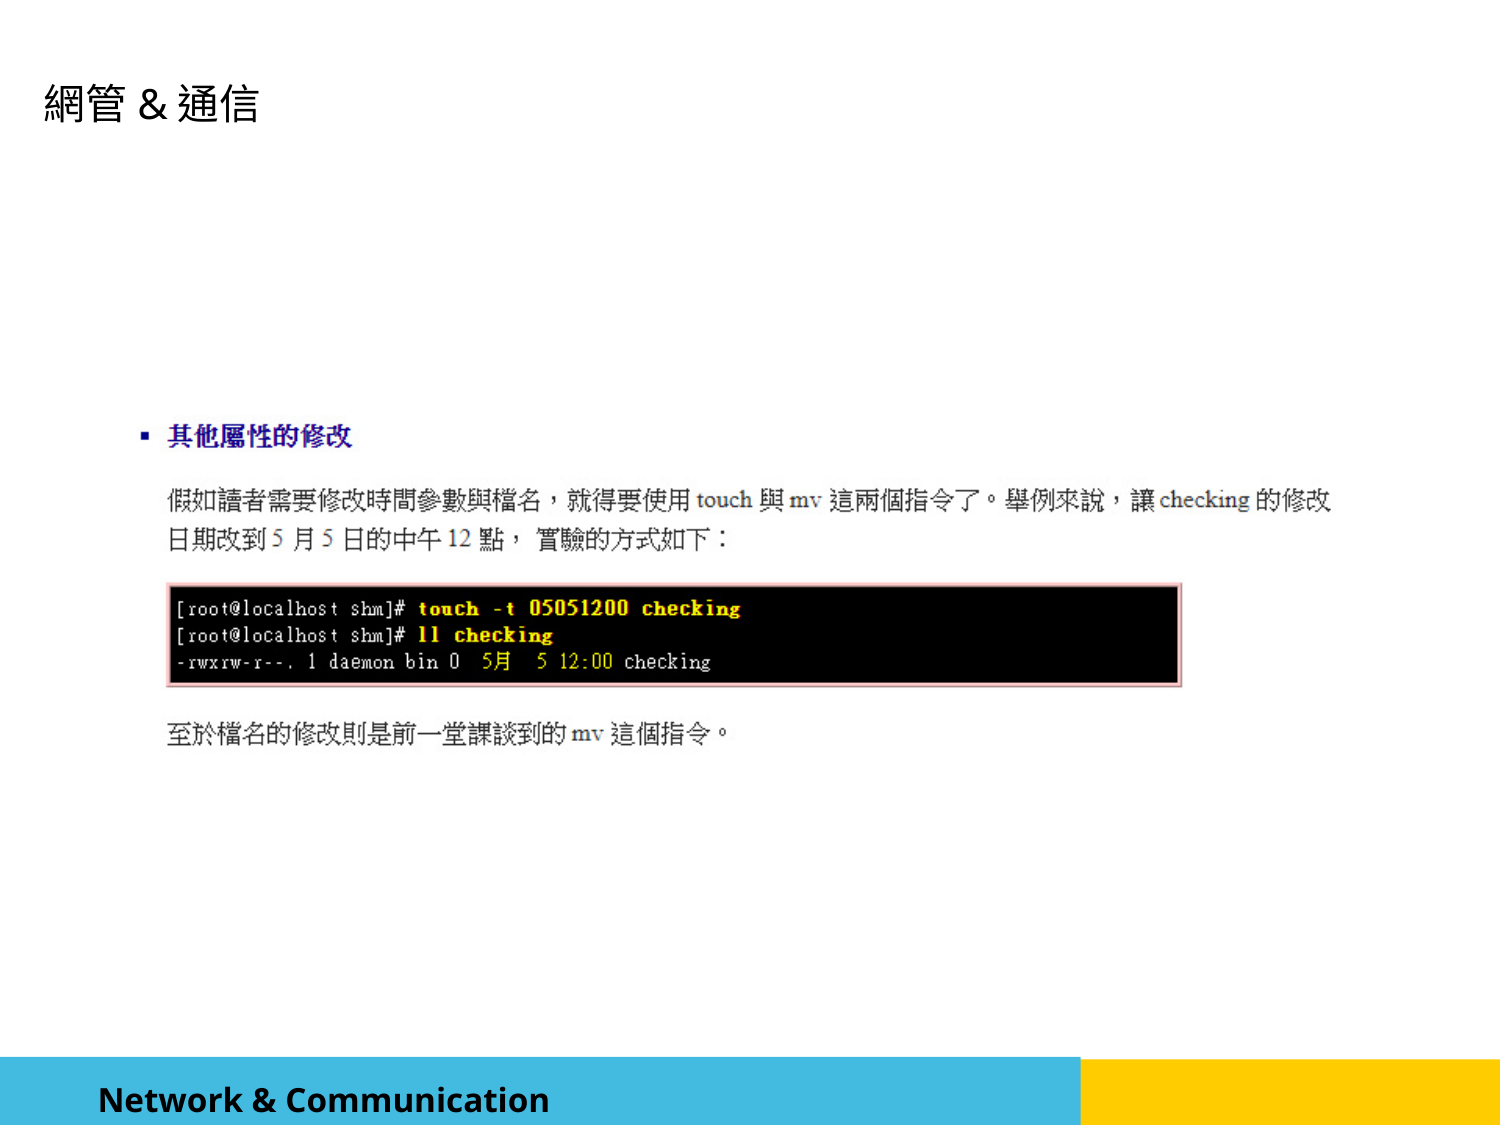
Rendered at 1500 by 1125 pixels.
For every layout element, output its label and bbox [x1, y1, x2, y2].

list [135, 416, 1345, 767]
